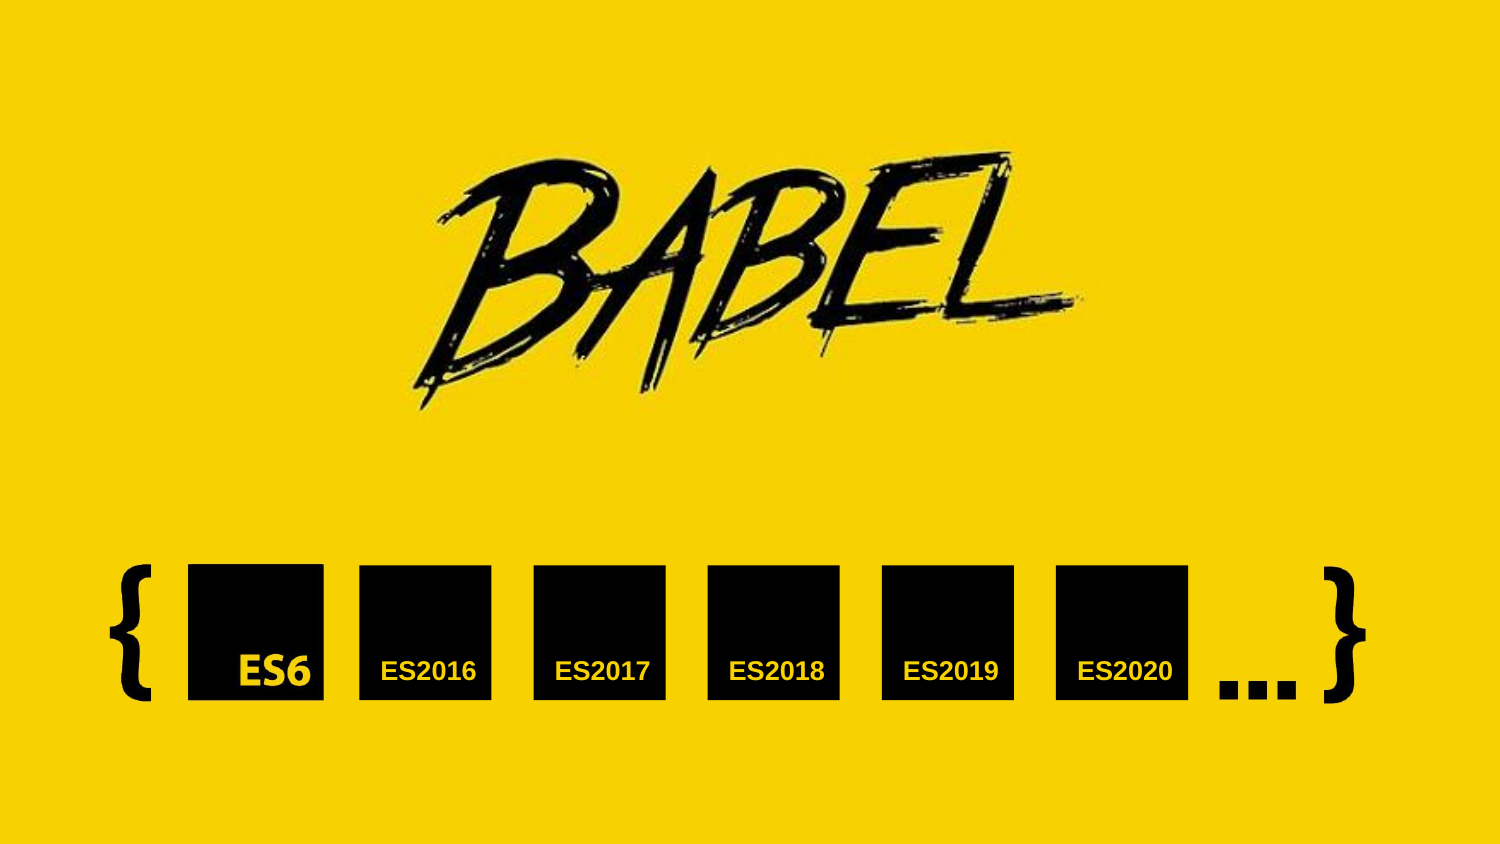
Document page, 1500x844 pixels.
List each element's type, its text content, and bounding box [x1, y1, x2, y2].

text_box ES2019 [881, 565, 1014, 701]
text_box ES2017 [533, 565, 666, 701]
picture [77, 532, 336, 733]
text_box ES2020 [1055, 565, 1189, 701]
text_box ES2018 [707, 565, 840, 701]
picture [1208, 533, 1393, 734]
picture [400, 138, 1100, 423]
text_box ES2016 [359, 565, 492, 701]
